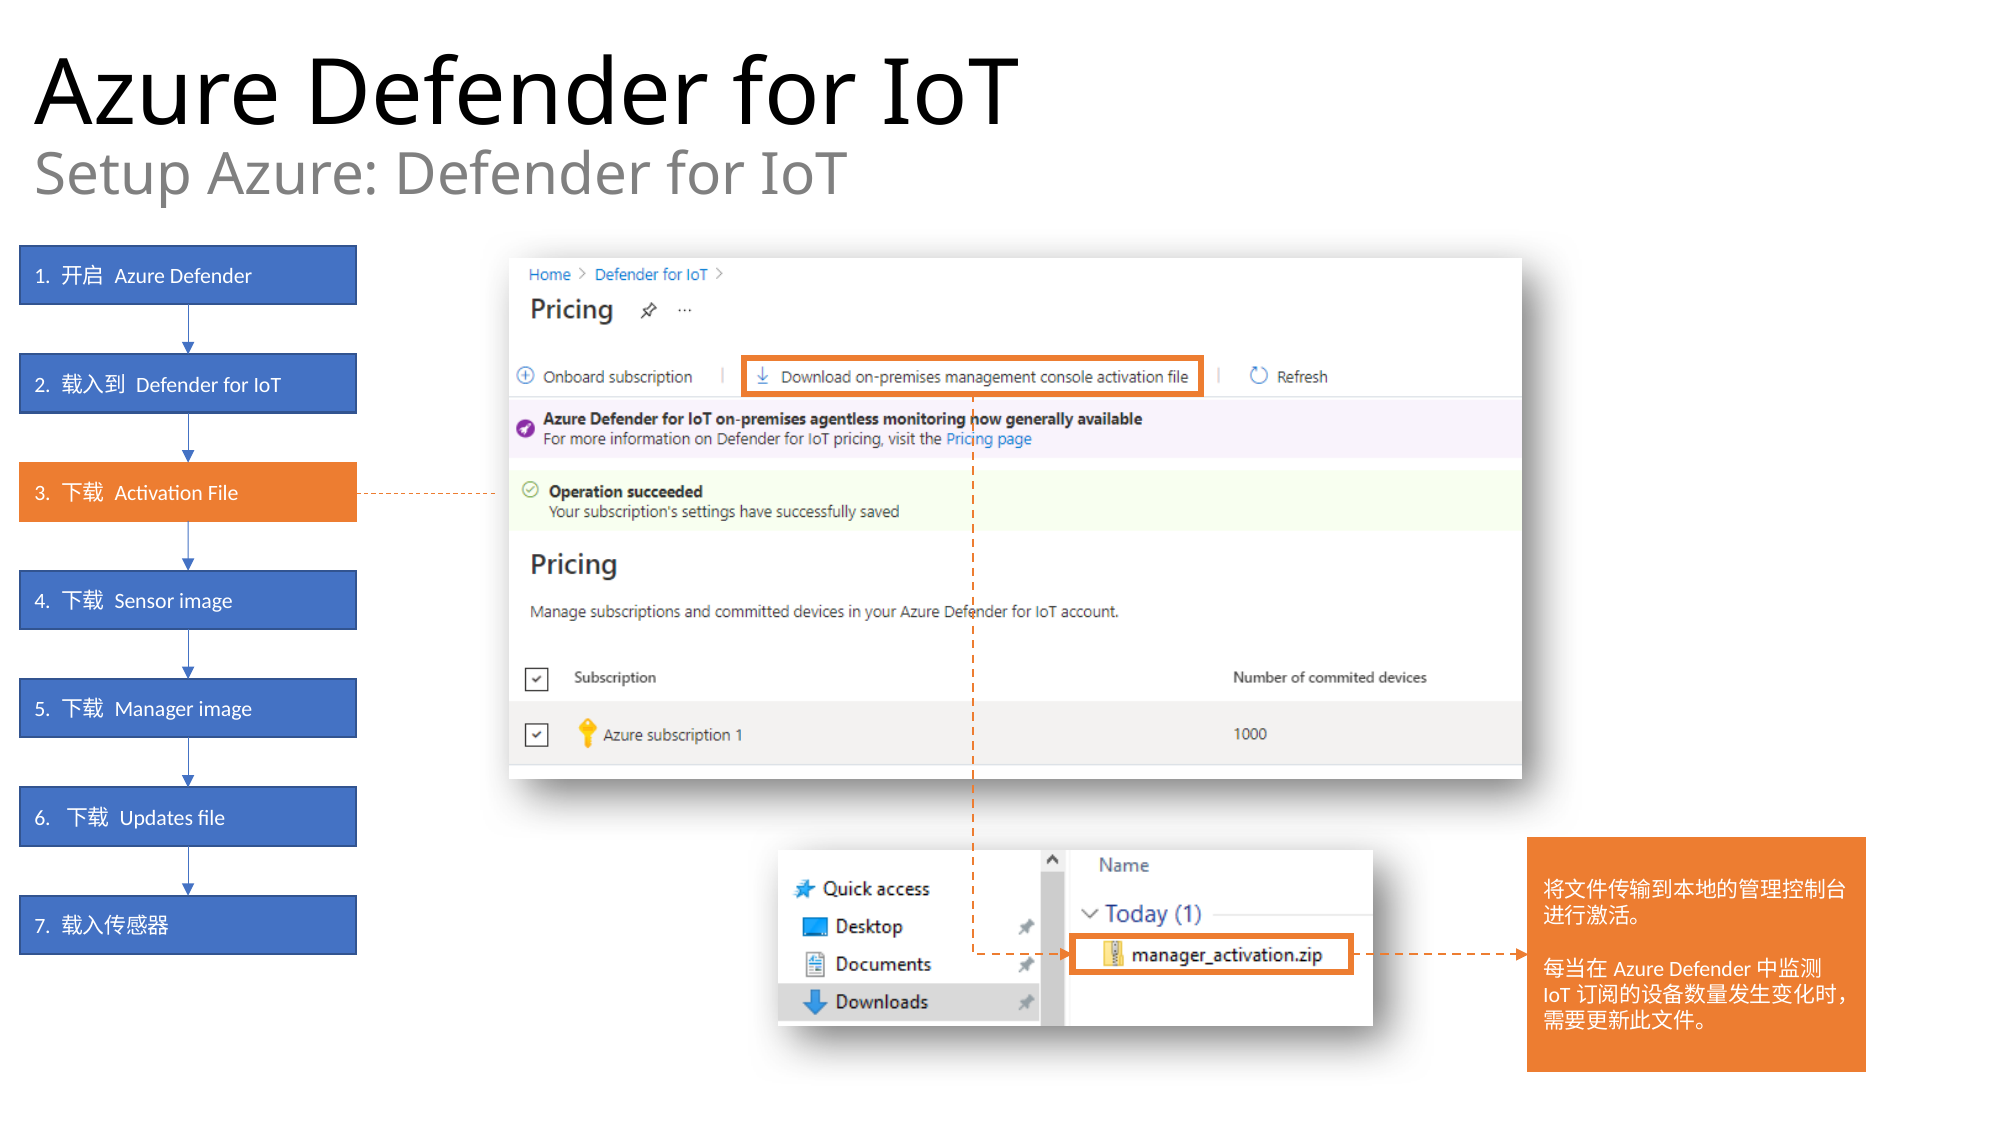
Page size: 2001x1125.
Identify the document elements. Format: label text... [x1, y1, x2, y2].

text_box 1. 开启 Azure Defender [19, 245, 357, 305]
text_box 6. 下载 Updates file [19, 786, 357, 847]
text_box 3. 下载 Activation File [19, 462, 357, 522]
text_box 5. 下载 Manager image [19, 678, 357, 738]
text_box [742, 624, 1303, 725]
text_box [778, 850, 1373, 1026]
text_box 2. 载入到 Defender for IoT [19, 353, 357, 414]
picture [509, 258, 1522, 779]
text_box 将文件传输到本地的管理控制台进行激活。 每当在Azure Defender中监测IoT订阅的设备数量发生变化时，需要更新此文件。 [1527, 837, 1866, 1072]
text_box 7. 载入传感器 [19, 895, 357, 955]
title Azure Defender for IoT Setup Azure: Defender for IoT [19, 17, 1745, 236]
text_box 4. 下载 Sensor image [19, 570, 357, 630]
